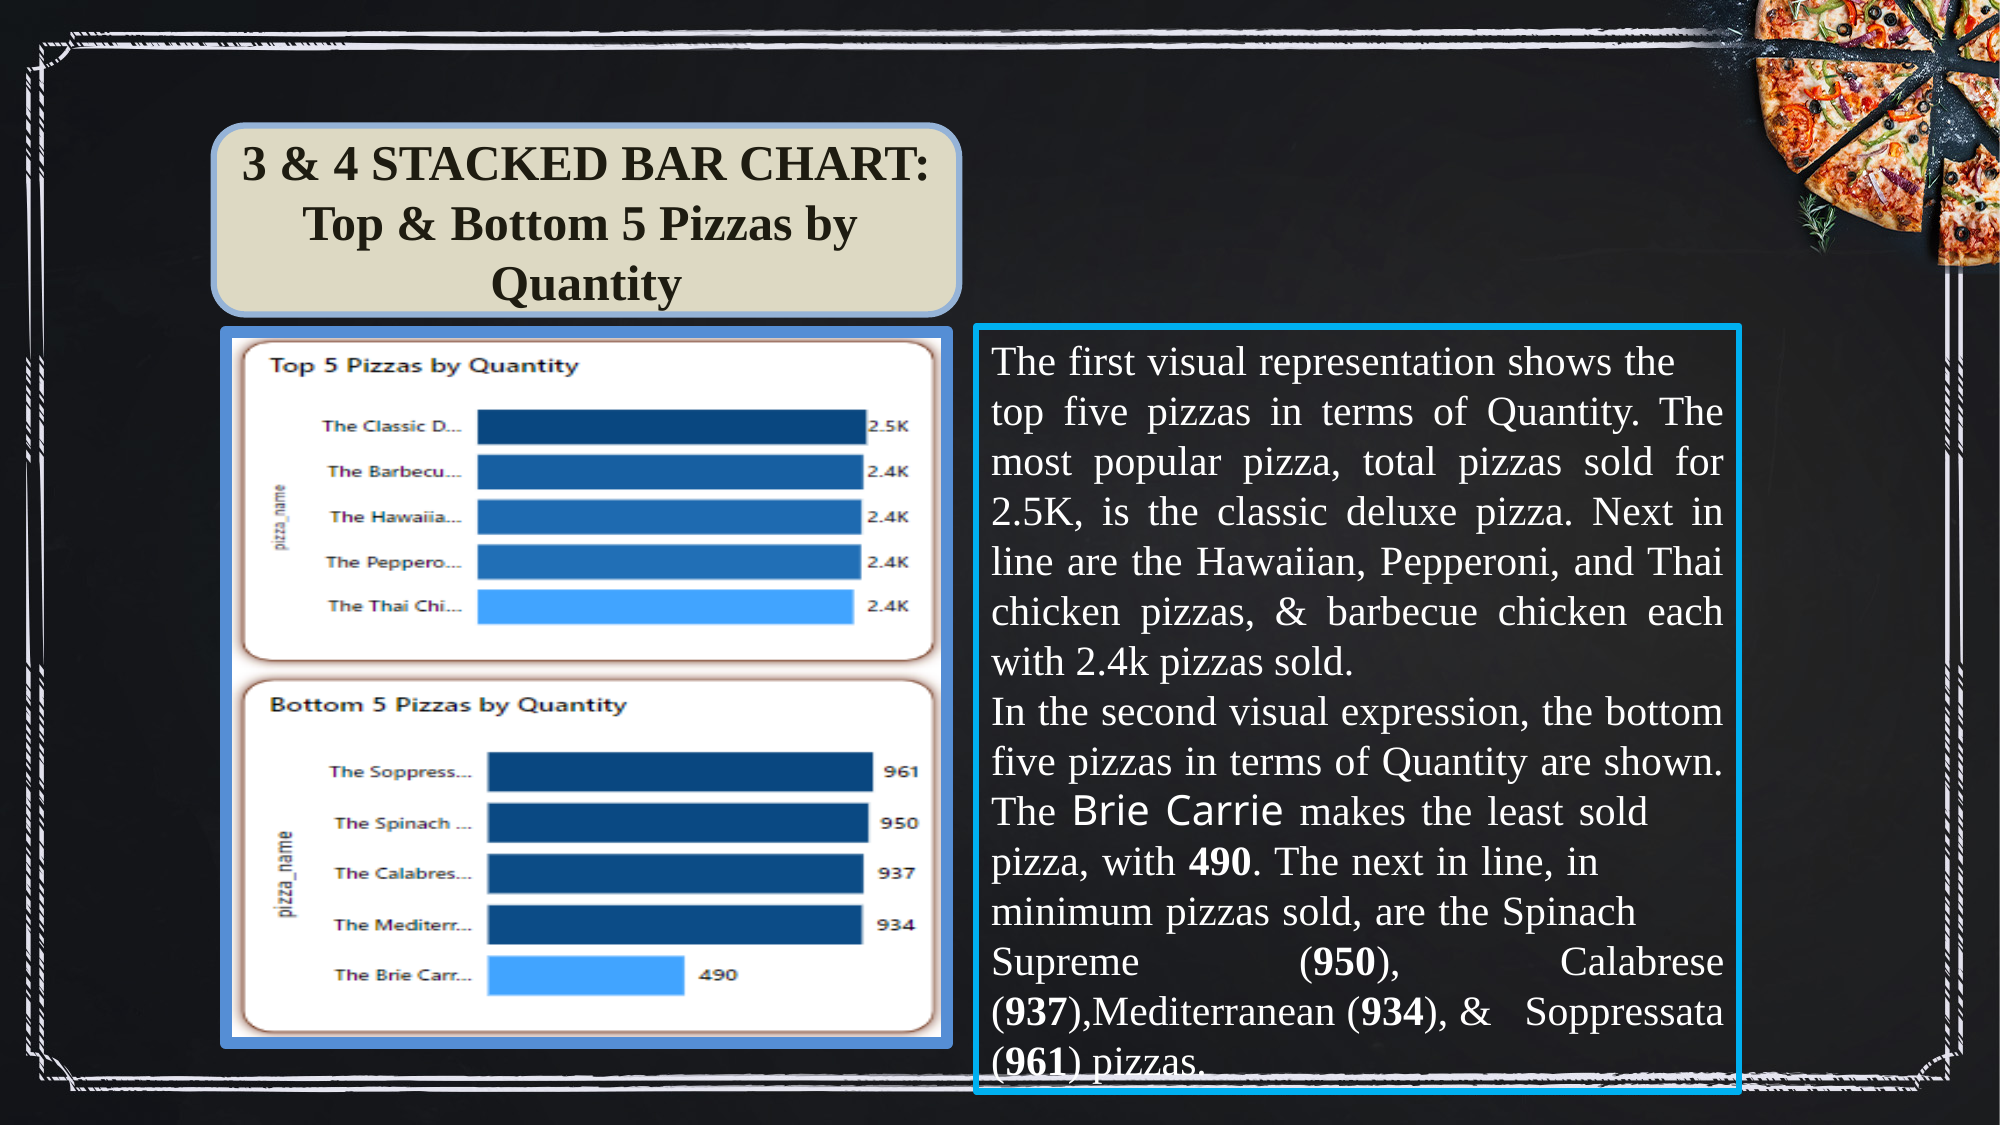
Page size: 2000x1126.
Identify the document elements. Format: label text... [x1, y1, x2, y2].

text_box 3 & 4 STACKED BAR CHART: Top & Bottom 5 Pizzas by Quantity [211, 123, 962, 317]
picture [0, 0, 2000, 1125]
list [231, 337, 942, 1037]
text_box The first visual representation shows the top five pizzas in terms of Quantity. The most popular pizza, total pizzas sold for 2.5K, is the classic deluxe pizza. Next in line are the Hawaiian, Pepperoni, and Thai chicken pizzas, & barbecue chicken each with 2.4k pizzas sold. In the second visual expression, the bottom five pizzas in terms of Quantity are shown. The Brie Carrie makes the least sold pizza, with 490. The next in line, in minimum pizzas sold, are the Spinach Supreme (950), Calabrese (937),Mediterranean (934), & Soppressata (961) pizzas. [976, 326, 1740, 1092]
